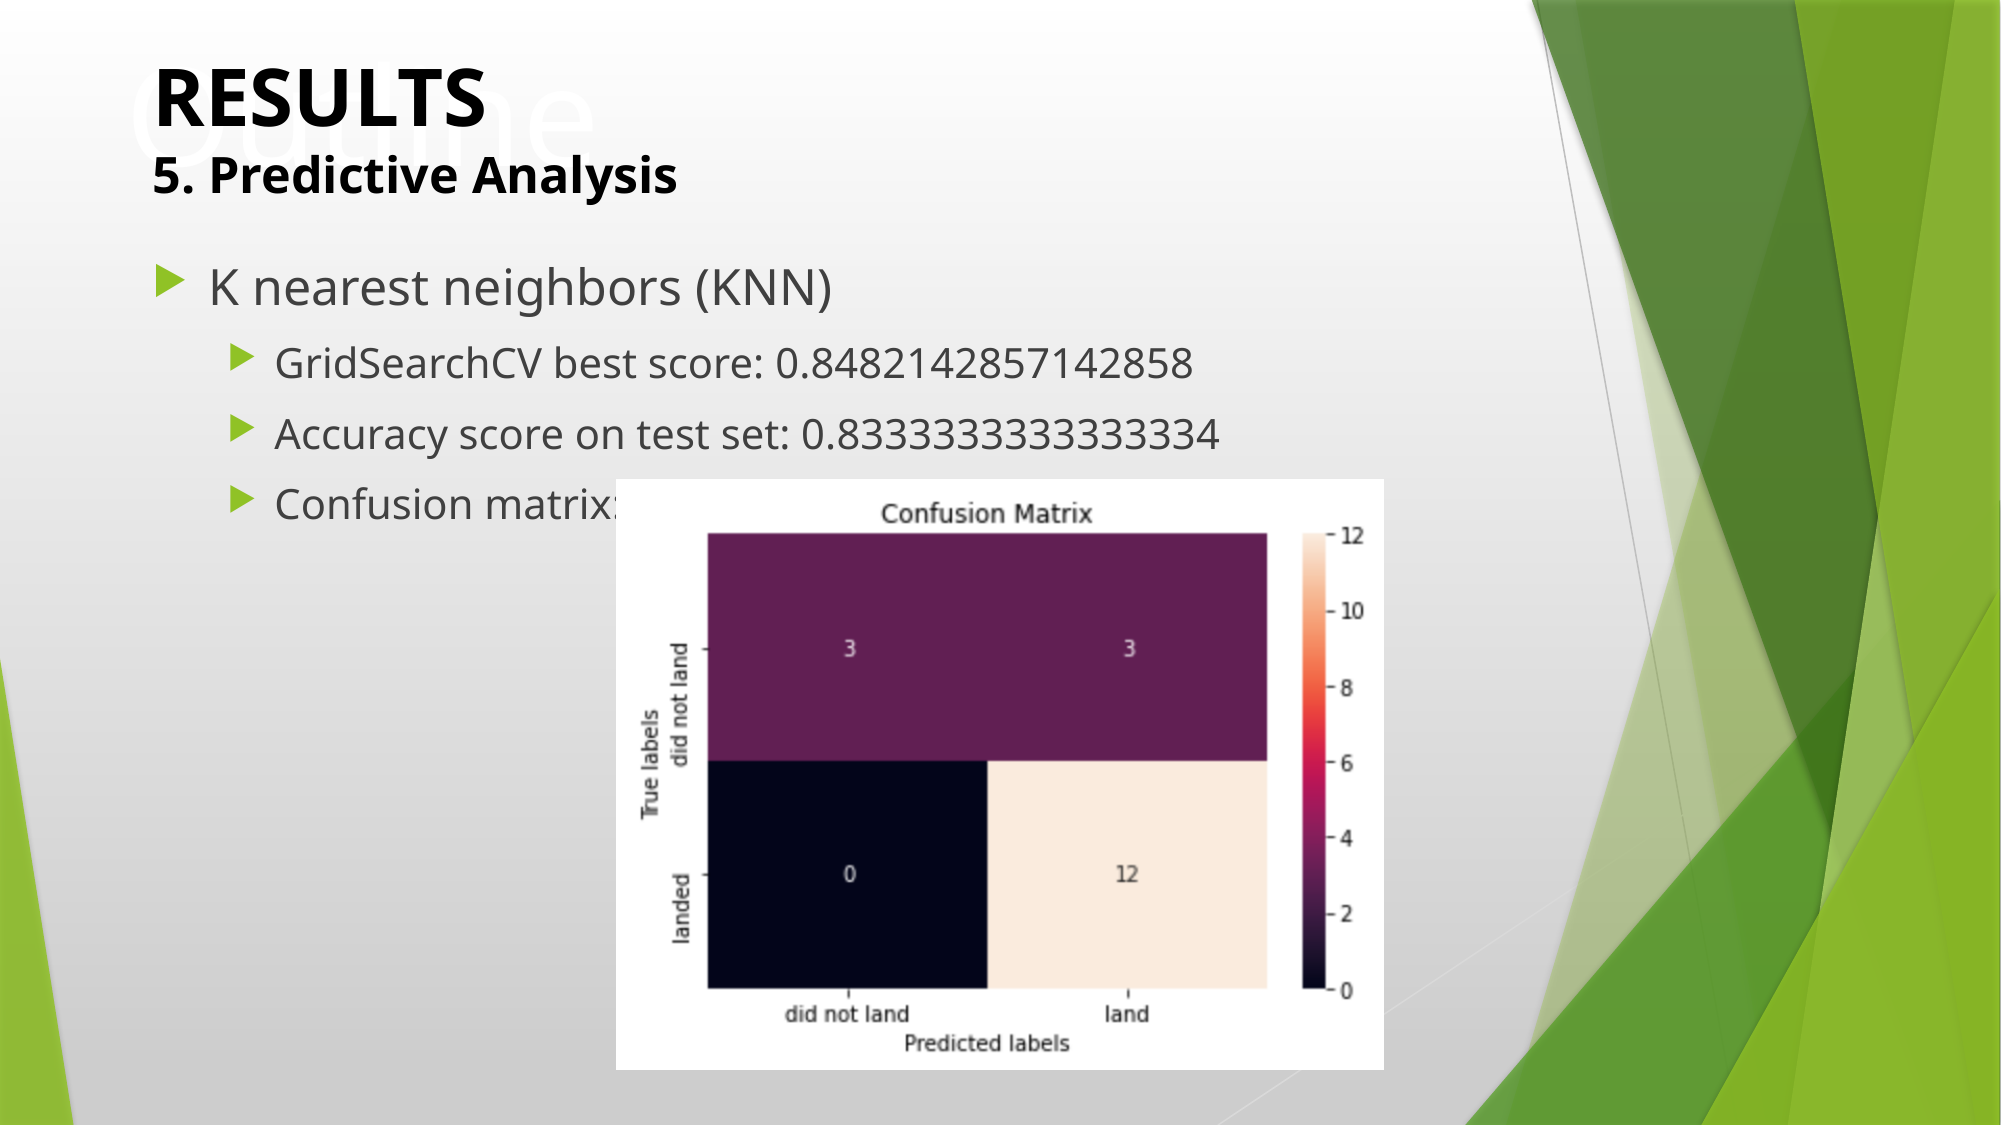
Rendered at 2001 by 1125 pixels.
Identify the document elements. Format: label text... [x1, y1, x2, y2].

picture [616, 479, 1384, 1071]
list K nearest neighbors (KNN) GridSearchCV best score: 0.8482142857142858 Accuracy score on test set: 0.8333333333333334 Confusion matrix: [137, 248, 1863, 1040]
title Outline [109, 21, 1705, 268]
text_box RESULTS 5. Predictive Analysis [137, 49, 2000, 213]
